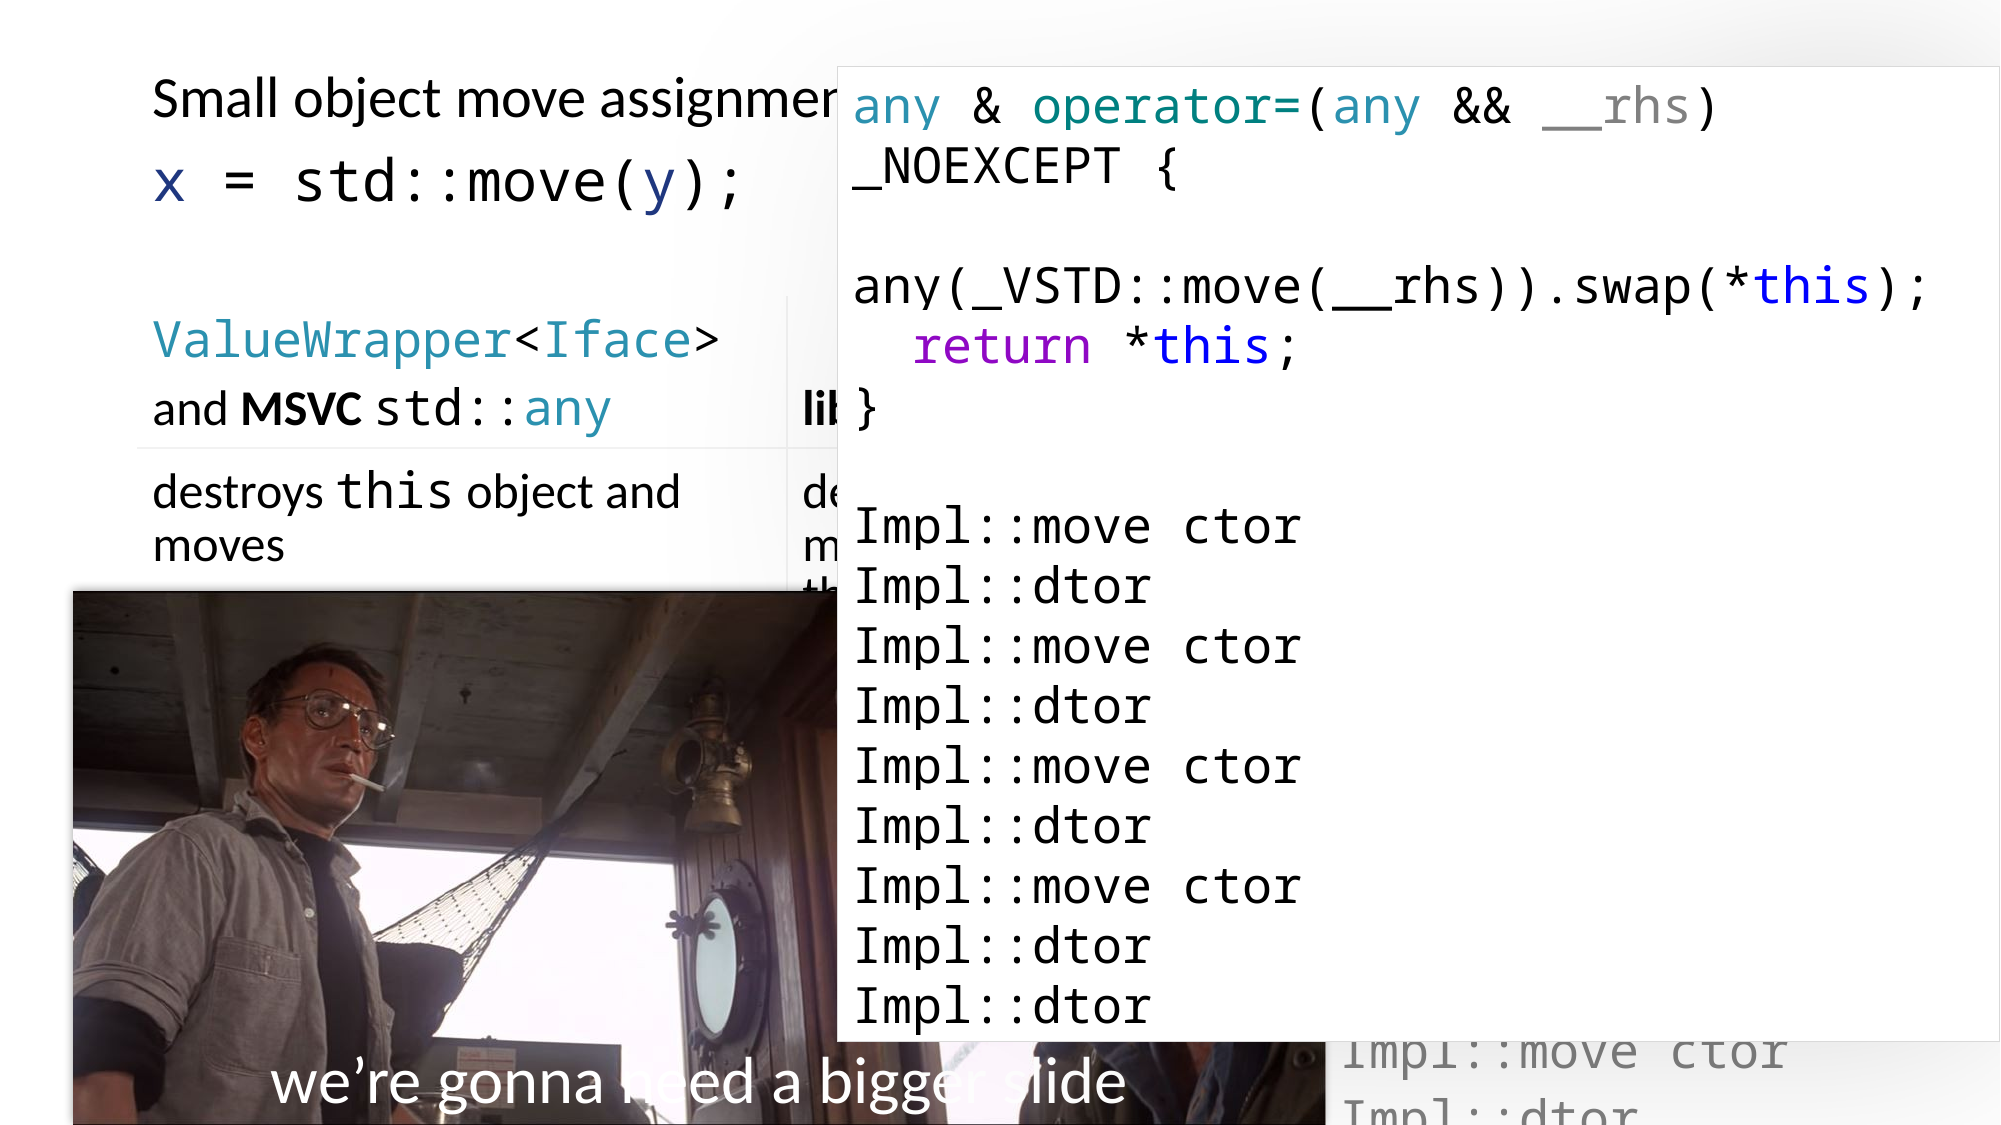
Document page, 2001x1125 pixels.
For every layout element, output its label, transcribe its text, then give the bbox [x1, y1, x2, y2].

picture [73, 591, 1326, 1125]
text_box any & operator=(any && __rhs) _NOEXCEPT { any(_VSTD::move(__rhs)).swap(*this); return *this; } Impl::move ctor Impl::dtor Impl::move ctor Impl::dtor Impl::move ctor Impl::dtor Impl::move ctor Impl::dtor Impl::dtor [837, 66, 2000, 1042]
table_header ValueWrapper<Iface> and MSVC std::any [137, 296, 749, 447]
table_cell destroys this object and moves Impl::dtor Impl::move ctor [137, 449, 749, 583]
list Small object move assignment: x = std::move(y); [137, 59, 808, 296]
